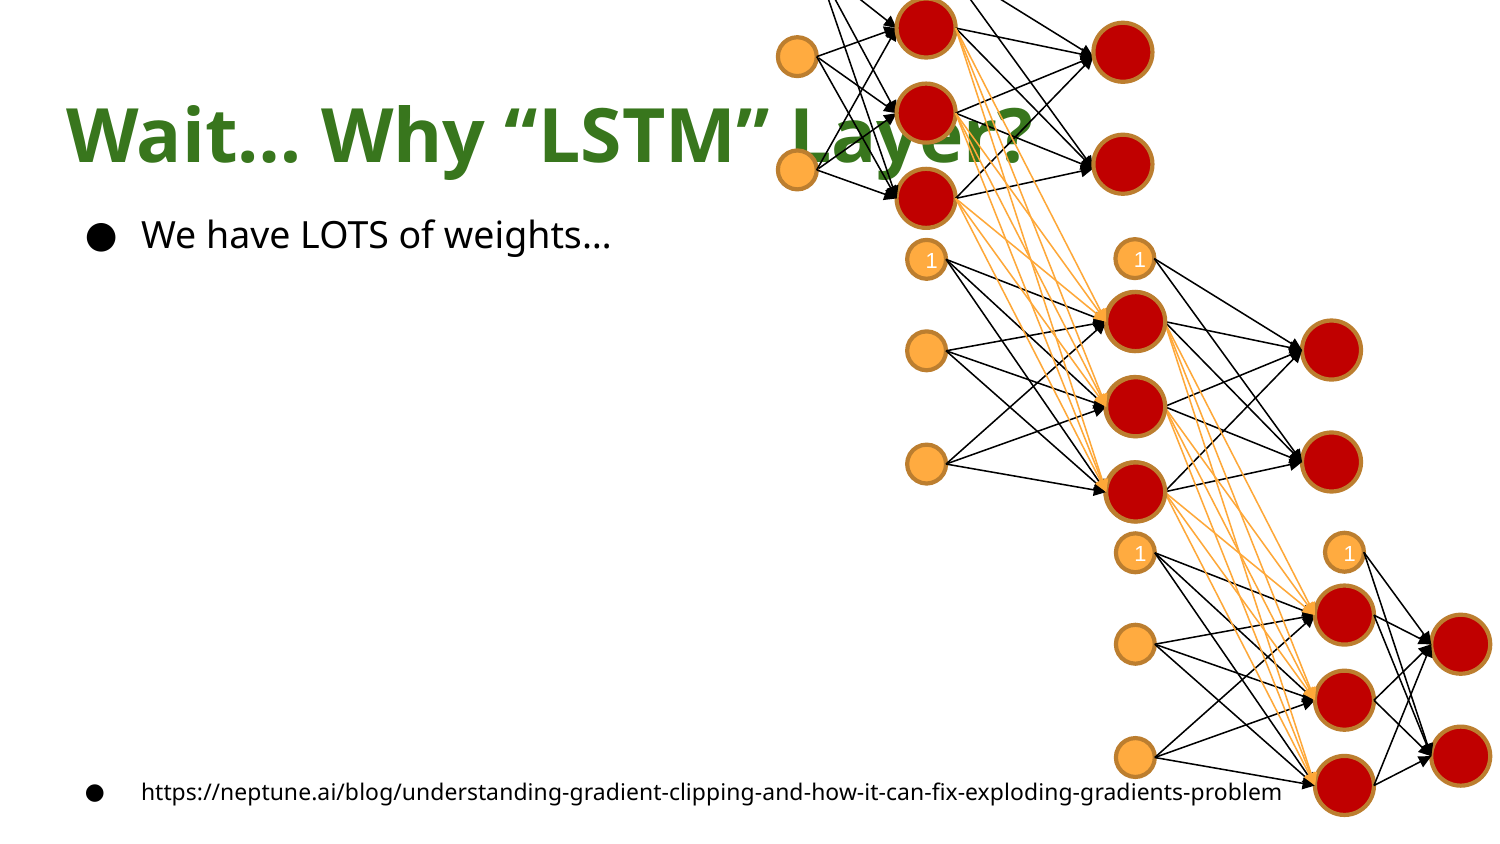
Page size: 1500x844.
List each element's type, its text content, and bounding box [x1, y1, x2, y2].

title Wait… Why “LSTM” Layer? [51, 72, 772, 167]
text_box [777, 0, 1491, 816]
list We have LOTS of weights… https://neptune.ai/blog/understanding-gradient-clipping-and-how-it-can-fix-exploding-gradients-problem [51, 189, 772, 750]
